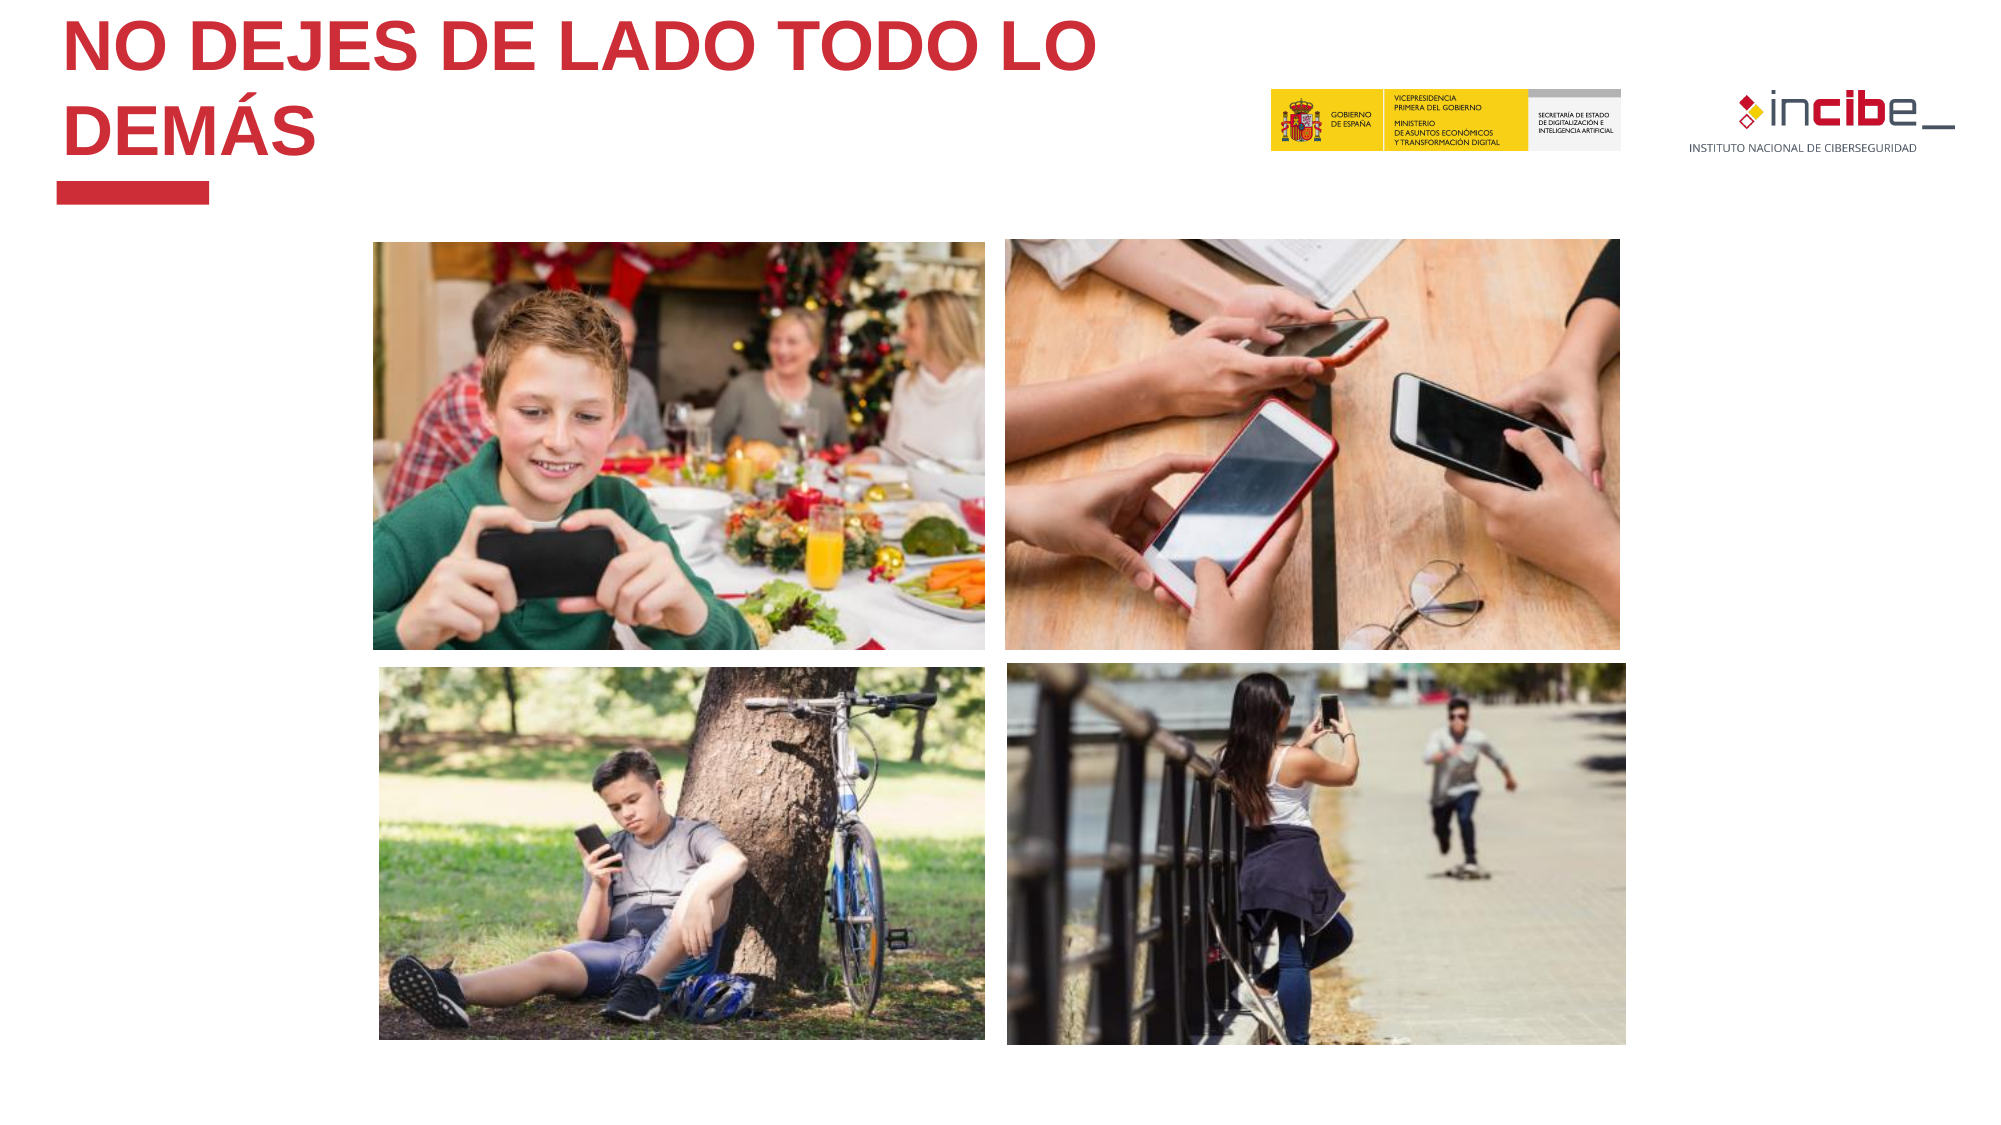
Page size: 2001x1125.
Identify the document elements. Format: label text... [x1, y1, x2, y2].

picture [1271, 89, 1621, 151]
picture [1007, 663, 1626, 1045]
picture [1005, 239, 1620, 650]
picture [373, 242, 985, 650]
list NO DEJES DE LADO TODO LO DEMÁS [56, 0, 1176, 158]
picture [1690, 90, 1955, 152]
picture [379, 667, 985, 1040]
